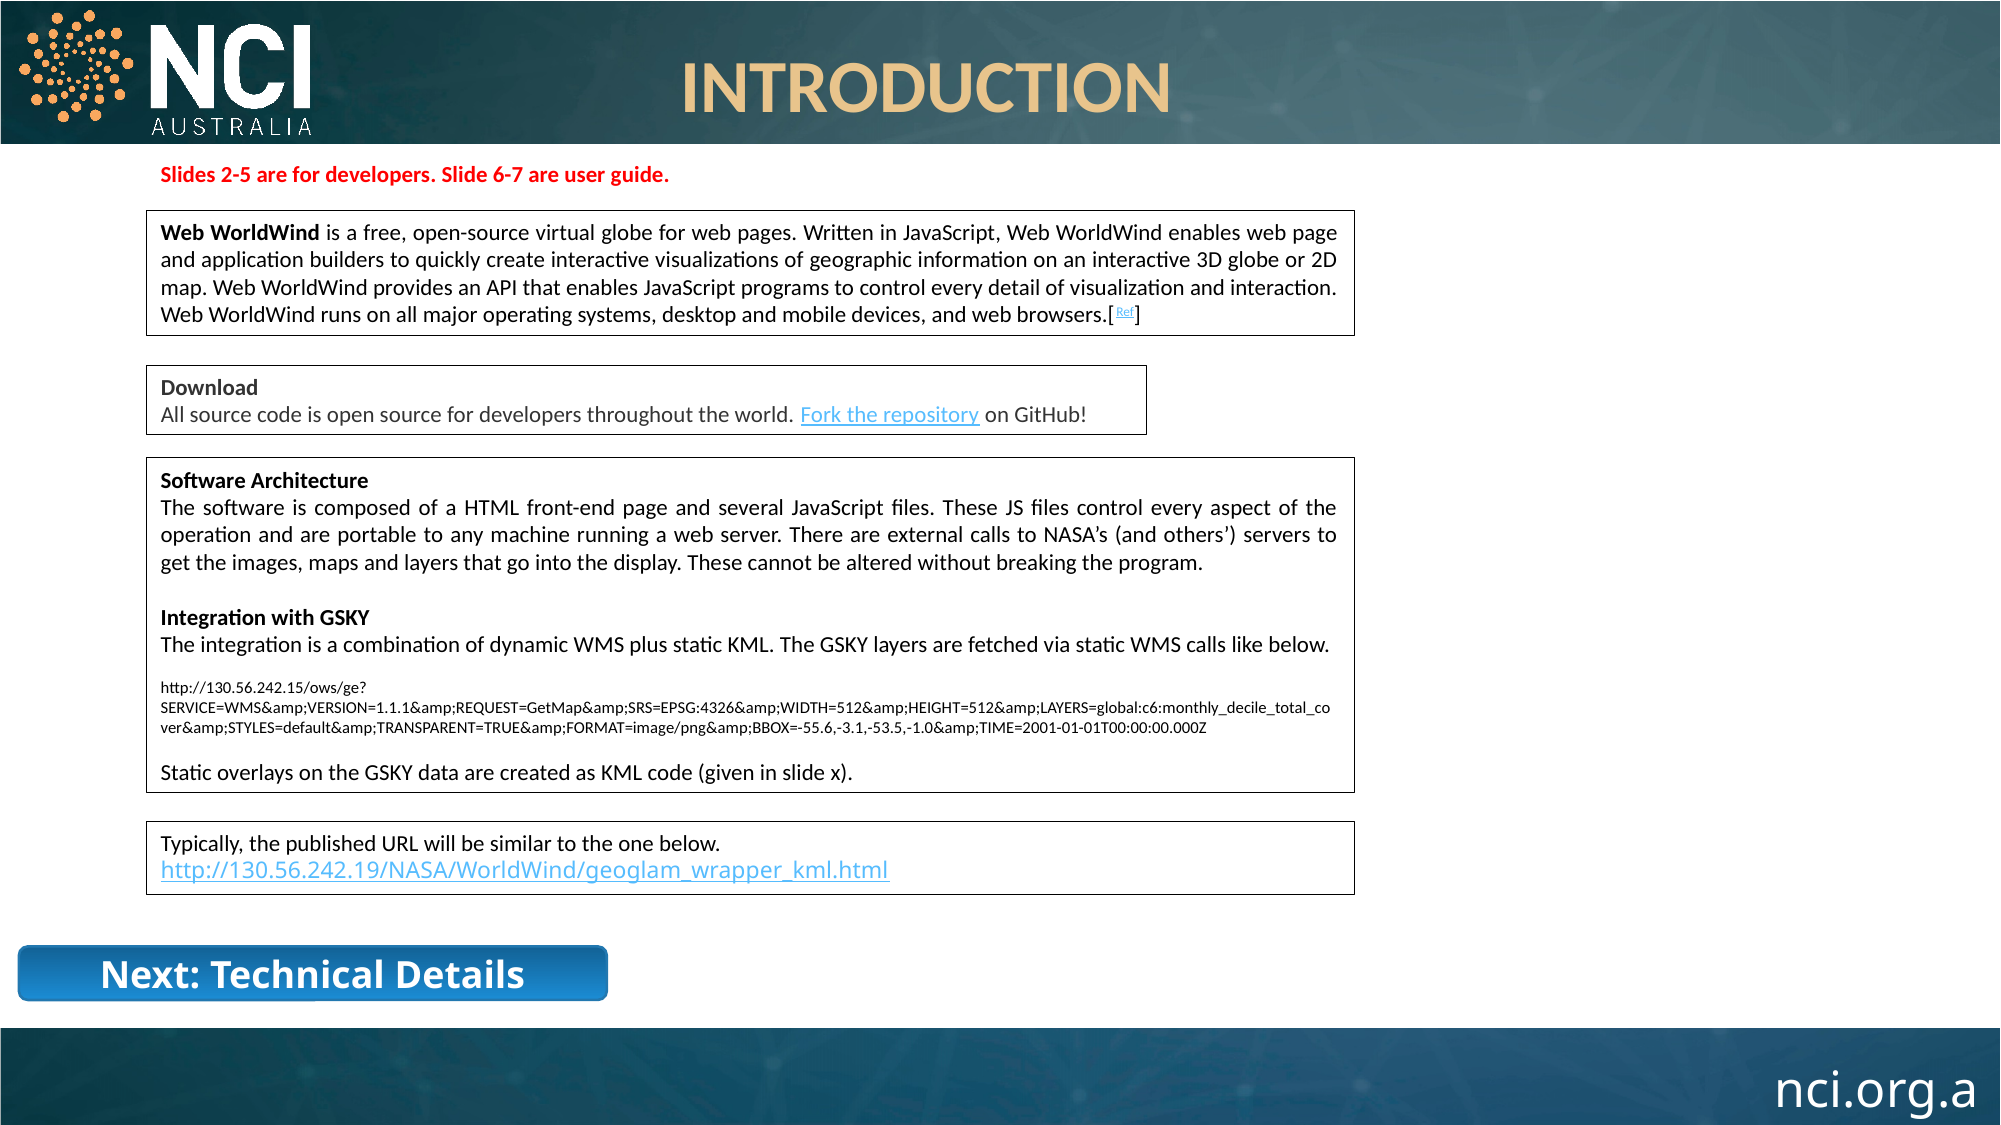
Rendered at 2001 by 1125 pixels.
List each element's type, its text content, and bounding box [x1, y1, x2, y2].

picture [2, 2, 2000, 144]
text_box Typically, the published URL will be similar to the one below. http://130.56.242.19/NASA/WorldWind/geoglam_wrapper_kml.html [145, 820, 1354, 895]
text_box INTRODUCTION [334, 29, 1519, 135]
text_box Software Architecture The software is composed of a HTML front-end page and several JavaScript files. These JS files control every aspect of the operation and are portable to any machine running a web server. There are external calls to NASA’s (and others’) servers to get the images, maps and layers that go into the display. These cannot be altered without breaking the program. Integration with GSKY The integration is a combination of dynamic WMS plus static KML. The GSKY layers are fetched via static WMS calls like below. http://130.56.242.15/ows/ge?SERVICE=WMS&amp;VERSION=1.1.1&amp;REQUEST=GetMap&amp;SRS=EPSG:4326&amp;WIDTH=512&amp;HEIGHT=512&amp;LAYERS=global:c6:monthly_decile_total_cover&amp;STYLES=default&amp;TRANSPARENT=TRUE&amp;FORMAT=image/png&amp;BBOX=-55.6,-3.1,-53.5,-1.0&amp;TIME=2001-01-01T00:00:00.000Z Static overlays on the GSKY data are created as KML code (given in slide x). [145, 457, 1354, 792]
text_box Download All source code is open source for developers throughout the world. Fork the repository on GitHub! [145, 364, 1146, 435]
picture [2, 1028, 2000, 1125]
text_box Web WorldWind is a free, open-source virtual globe for web pages. Written in JavaScript, Web WorldWind enables web page and application builders to quickly create interactive visualizations of geographic information on an interactive 3D globe or 2D map. Web WorldWind provides an API that enables JavaScript programs to control every detail of visualization and interaction. Web WorldWind runs on all major operating systems, desktop and mobile devices, and web browsers.[Ref] [145, 210, 1354, 335]
text_box Slides 2-5 are for developers. Slide 6-7 are user guide. [145, 152, 1354, 195]
text_box Next: Technical Details [17, 945, 609, 1002]
